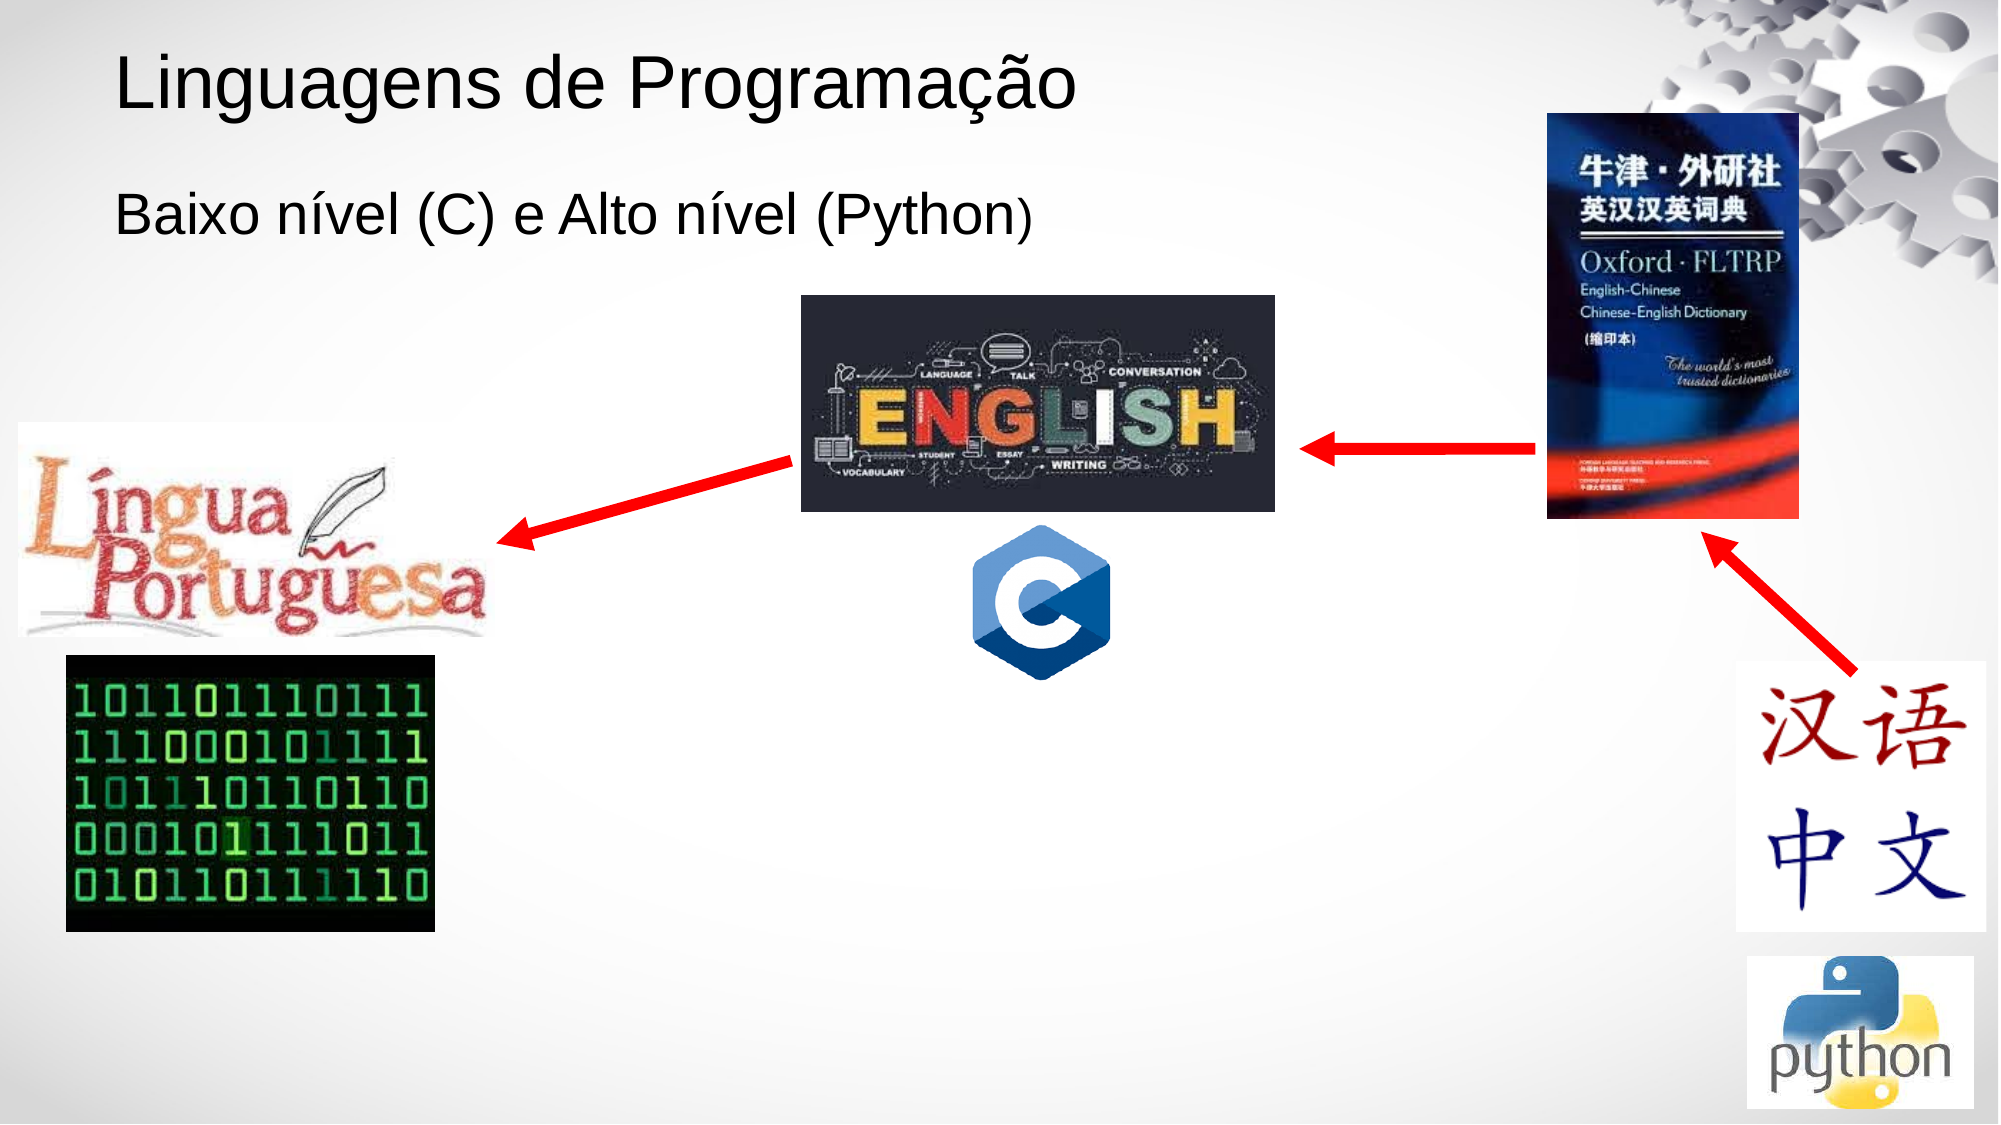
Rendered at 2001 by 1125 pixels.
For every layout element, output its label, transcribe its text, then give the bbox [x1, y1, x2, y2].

text_box [500, 460, 792, 546]
text_box [1299, 442, 1536, 456]
text_box Baixo nível (C) e Alto nível (Python) [99, 169, 1899, 980]
picture [0, 0, 1999, 1124]
text_box Linguagens de Programação [99, 31, 1899, 126]
text_box [1700, 531, 1840, 659]
